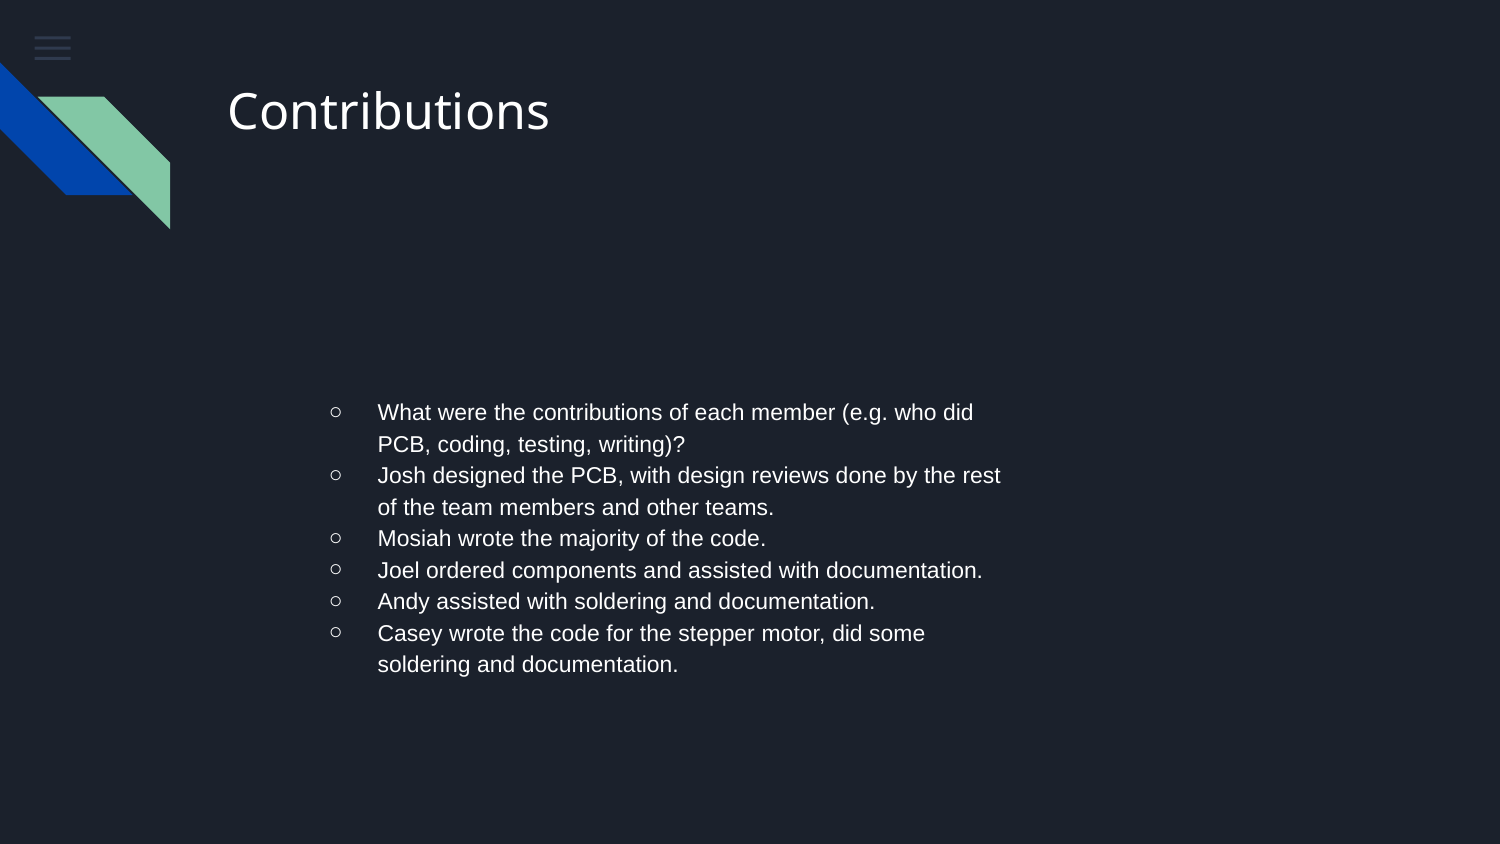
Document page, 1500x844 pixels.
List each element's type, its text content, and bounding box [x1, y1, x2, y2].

text_box What were the contributions of each member (e.g. who did PCB, coding, testing, writing)? Josh designed the PCB, with design reviews done by the rest of the team members and other teams. Mosiah wrote the majority of the code. Joel ordered components and assisted with documentation. Andy assisted with soldering and documentation. Casey wrote the code for the stepper motor, did some soldering and documentation. [212, 378, 1036, 690]
title Contributions [212, 64, 1368, 215]
